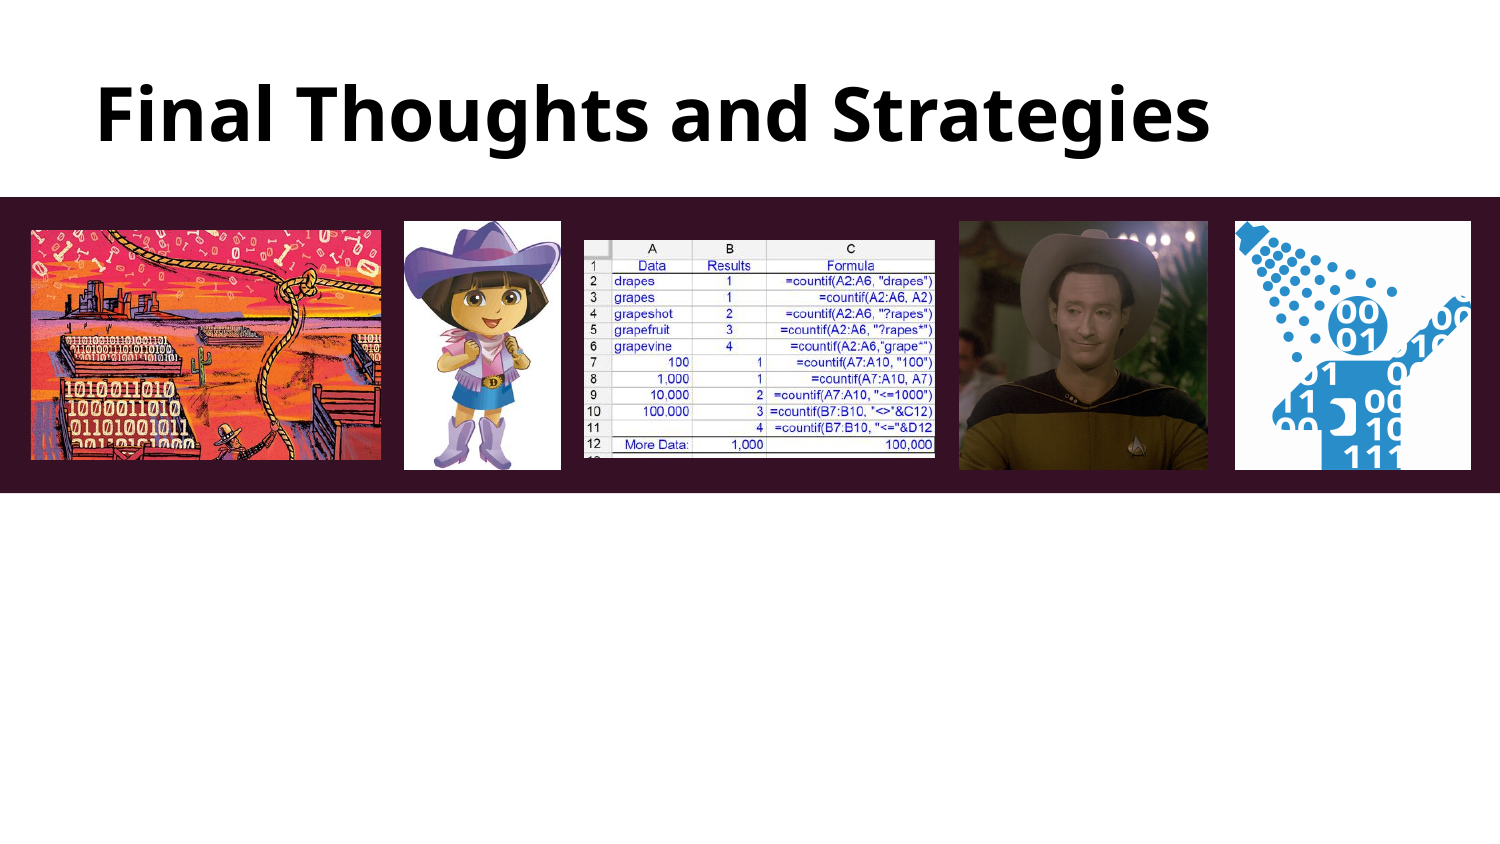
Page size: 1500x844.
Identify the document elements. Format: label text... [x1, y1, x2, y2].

picture [30, 230, 382, 460]
picture [404, 221, 561, 470]
title Final Thoughts and Strategies [79, 42, 1423, 171]
picture [1235, 221, 1471, 470]
picture [584, 240, 935, 458]
picture [959, 221, 1208, 470]
